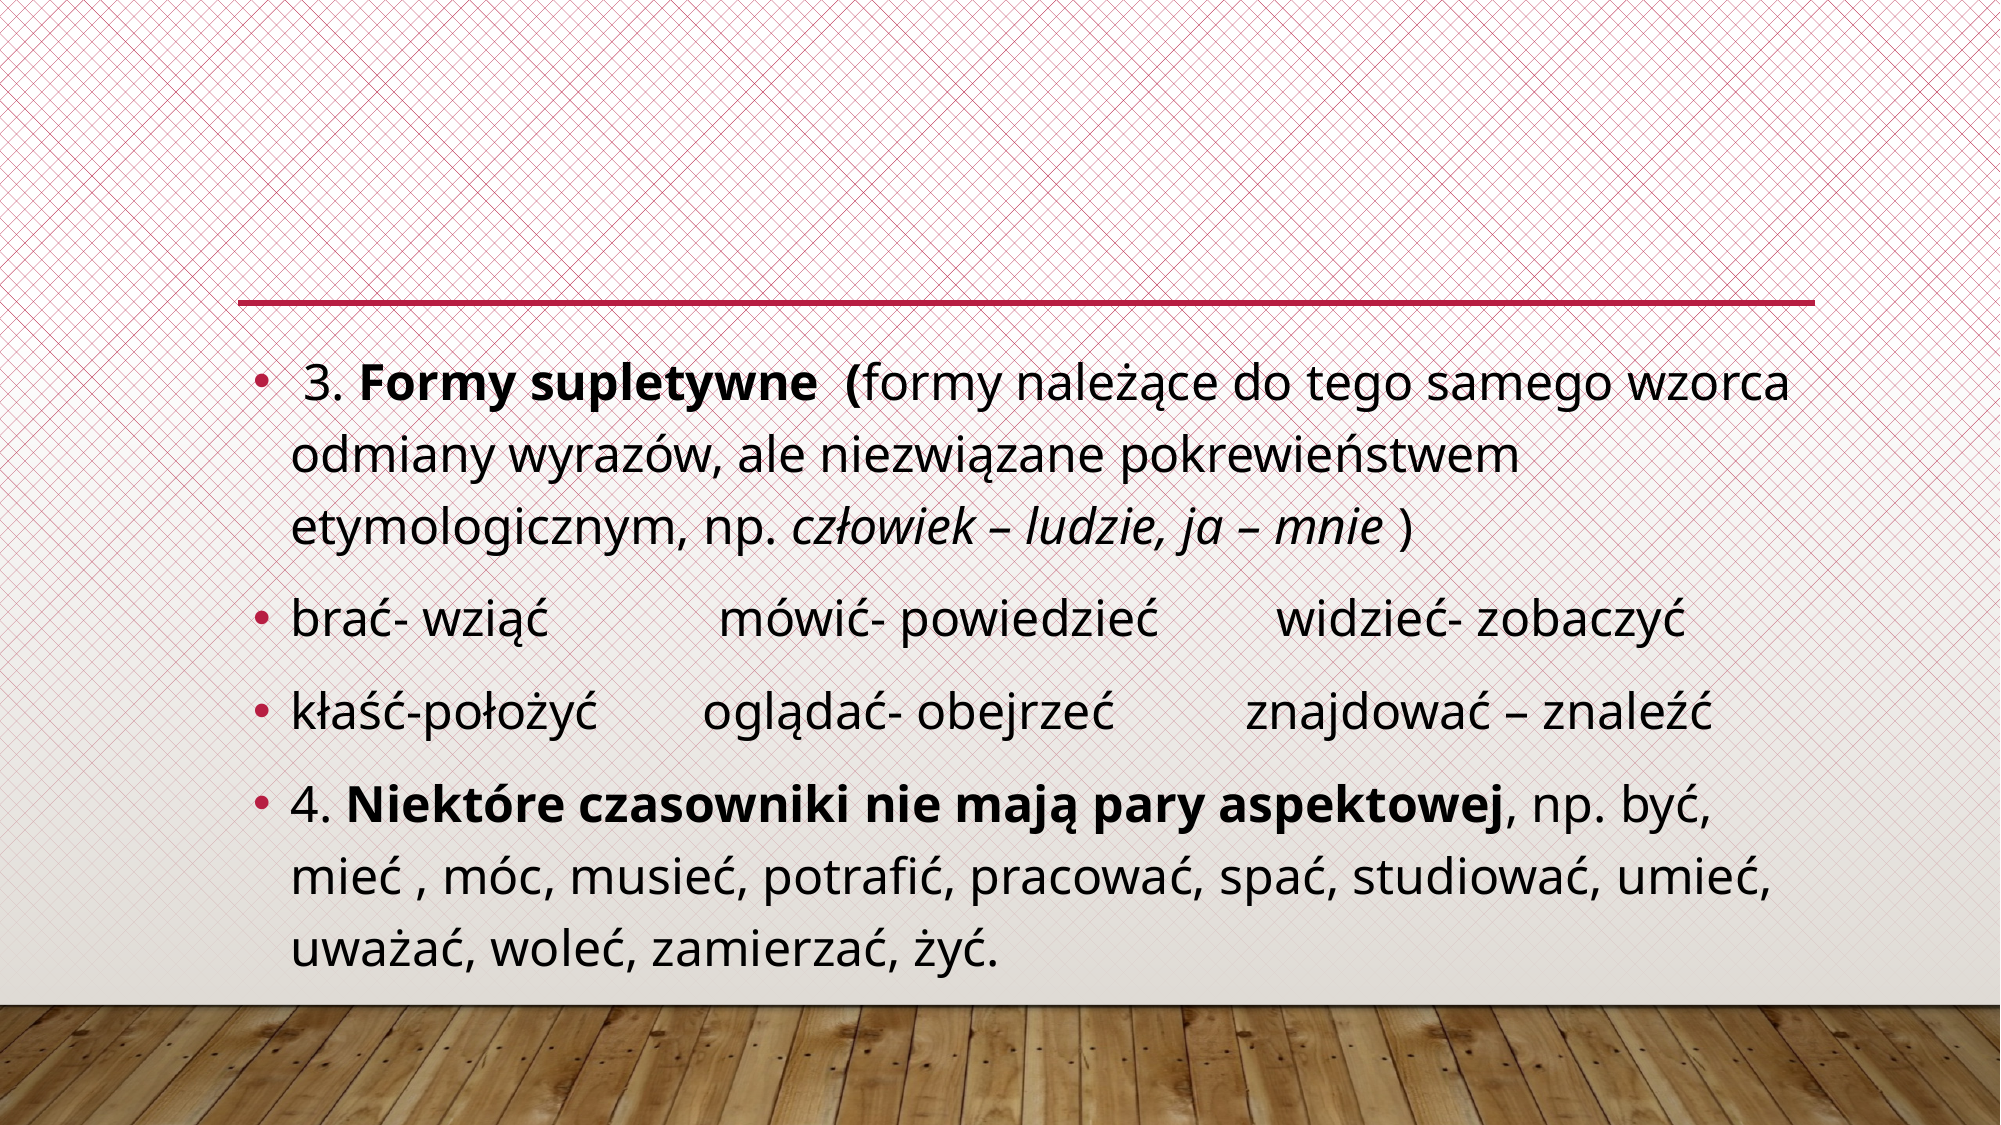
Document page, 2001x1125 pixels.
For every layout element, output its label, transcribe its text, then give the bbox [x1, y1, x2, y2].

picture [0, 1005, 2000, 1125]
list 3. Formy supletywne (formy należące do tego samego wzorca odmiany wyrazów, ale niezwiązane pokrewieństwem etymologicznym, np. człowiek – ludzie, ja – mnie ) brać- wziąć mówić- powiedzieć widzieć- zobaczyć kłaść-położyć oglądać- obejrzeć znajdować – znaleźć 4. Niektóre czasowniki nie mają pary aspektowej, np. być, mieć , móc, musieć, potrafić, pracować, spać, studiować, umieć, uważać, woleć, zamierzać, żyć. [238, 330, 1814, 990]
